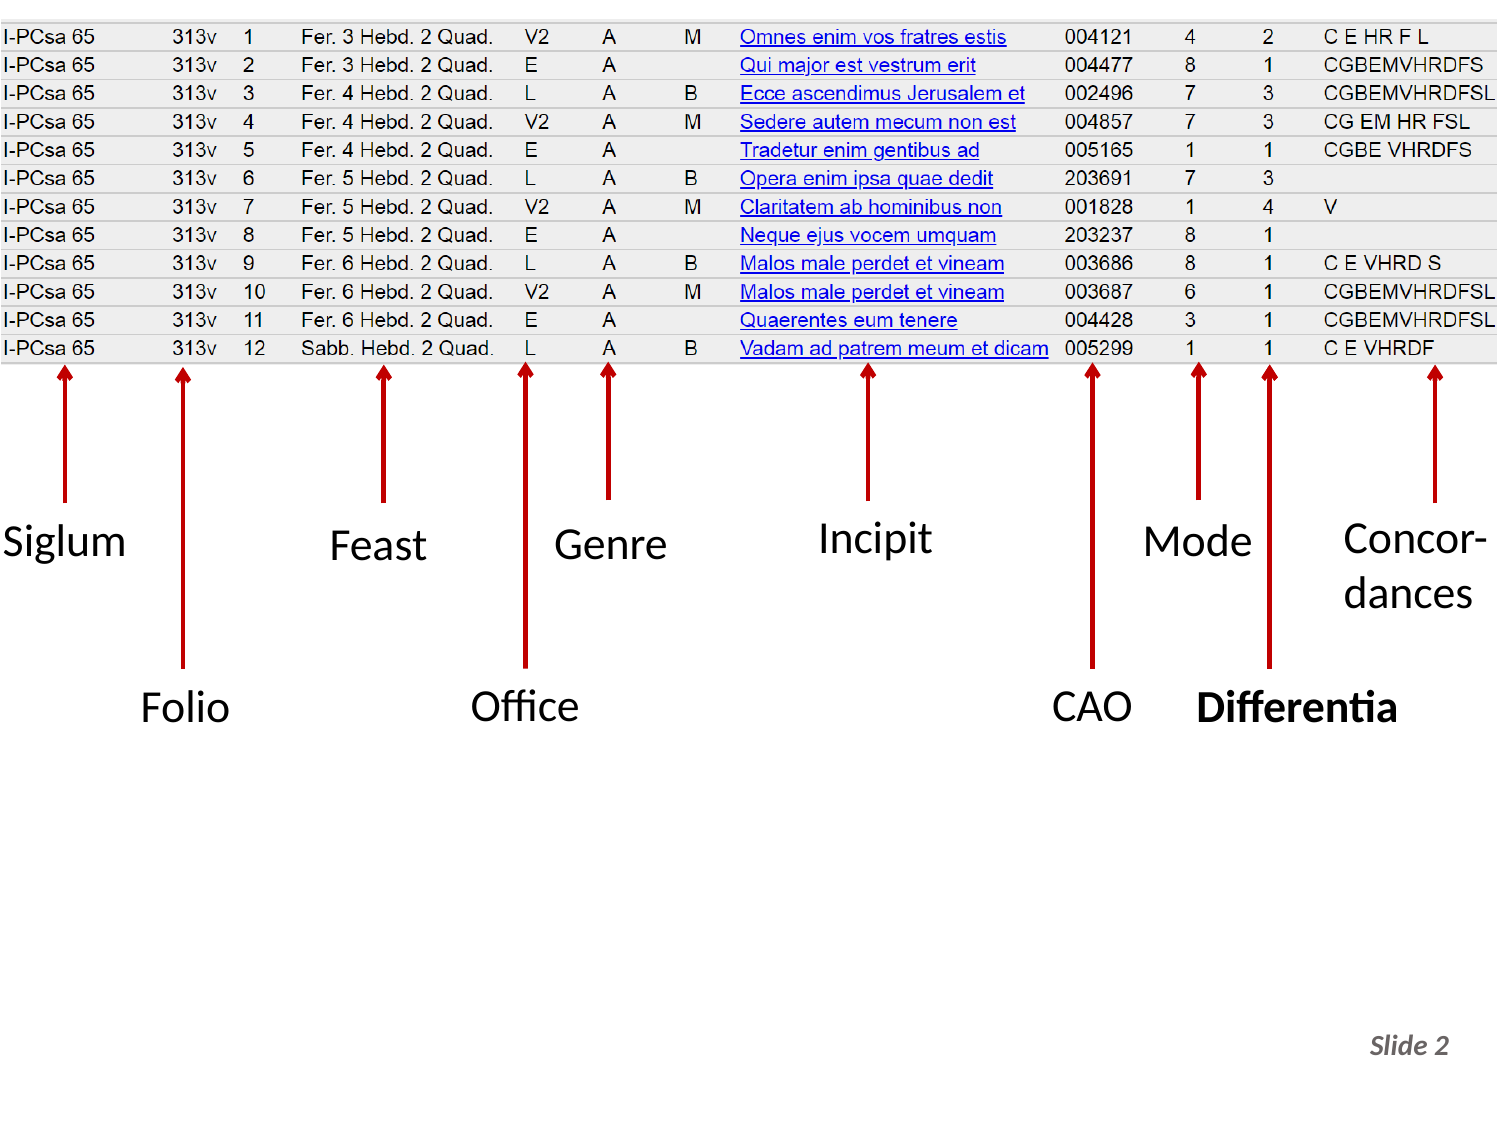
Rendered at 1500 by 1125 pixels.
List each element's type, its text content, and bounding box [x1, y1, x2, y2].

text_box Folio [125, 668, 246, 739]
text_box Office [455, 668, 595, 739]
text_box Differentia [1181, 668, 1414, 739]
text_box Genre [539, 505, 683, 576]
text_box CAO [1037, 668, 1148, 739]
text_box Slide 2 [1173, 1018, 1464, 1069]
text_box Mode [1127, 503, 1266, 574]
text_box Siglum [0, 503, 142, 574]
text_box Concor- dances [1328, 500, 1500, 625]
text_box Incipit [803, 500, 949, 571]
text_box Feast [314, 506, 443, 577]
picture [0, 18, 1500, 366]
